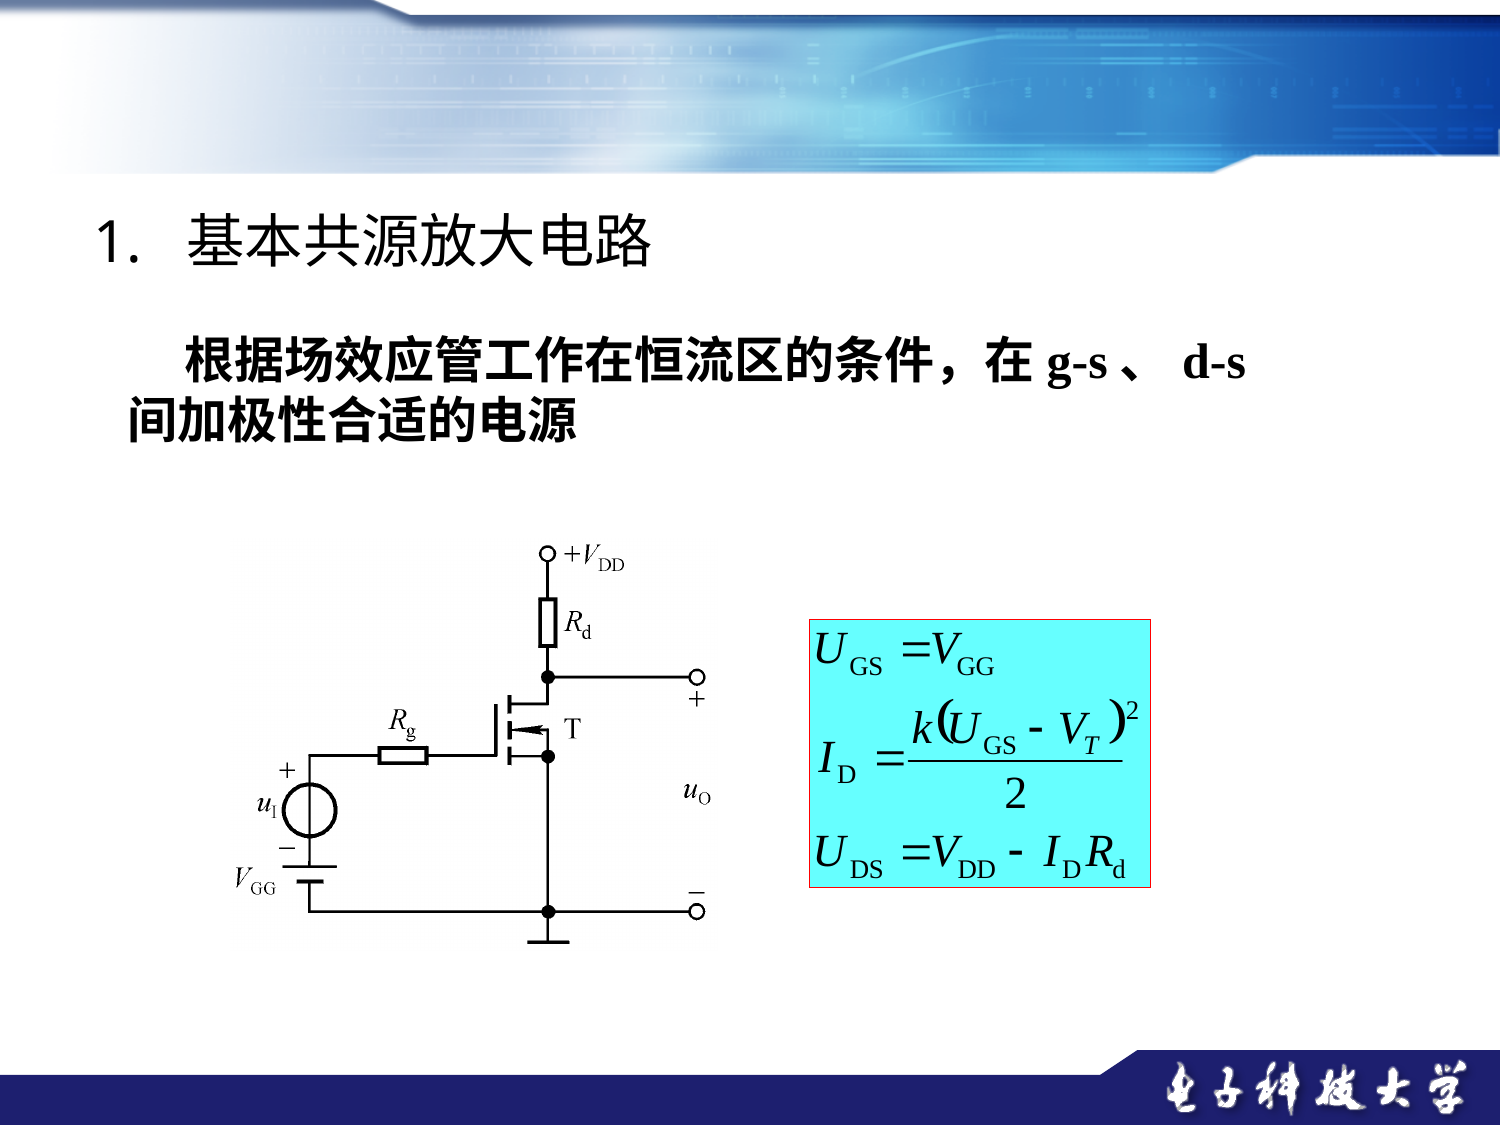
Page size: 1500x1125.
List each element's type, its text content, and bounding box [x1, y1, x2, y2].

text_box 1. 基本共源放大电路 [78, 196, 753, 281]
picture [0, 0, 1500, 175]
text_box 根据场效应管工作在恒流区的条件，在g-s、d-s间加极性合适的电源 [113, 321, 1301, 457]
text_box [229, 538, 718, 951]
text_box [809, 618, 1152, 888]
